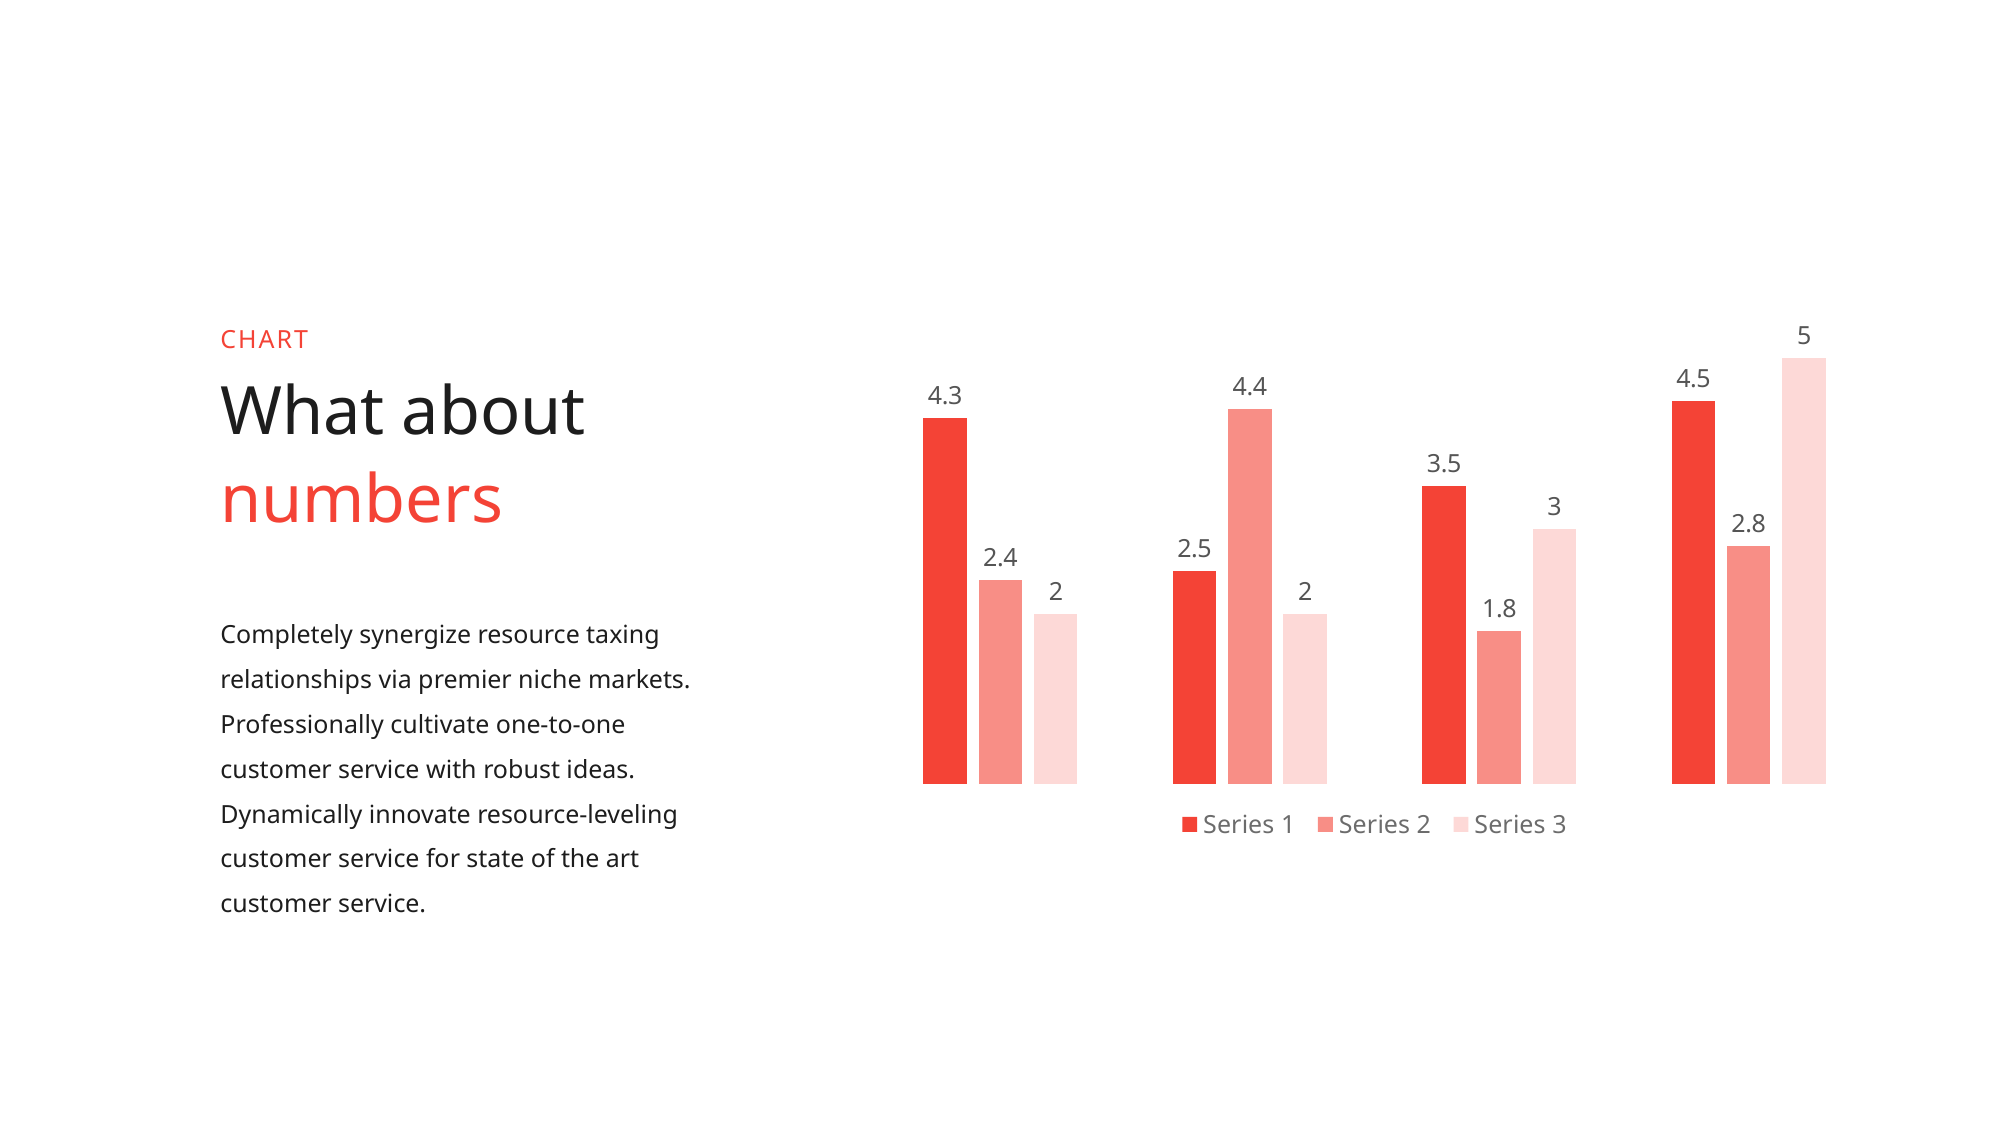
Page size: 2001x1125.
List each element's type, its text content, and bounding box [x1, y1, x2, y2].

chart [854, 261, 1895, 854]
text_box What about numbers [220, 359, 854, 536]
text_box CHART [220, 317, 518, 354]
text_box Completely synergize resource taxing relationships via premier niche markets. Professionally cultivate one-to-one customer service with robust ideas. Dynamically innovate resource-leveling customer service for state of the art customer service. [220, 603, 700, 918]
